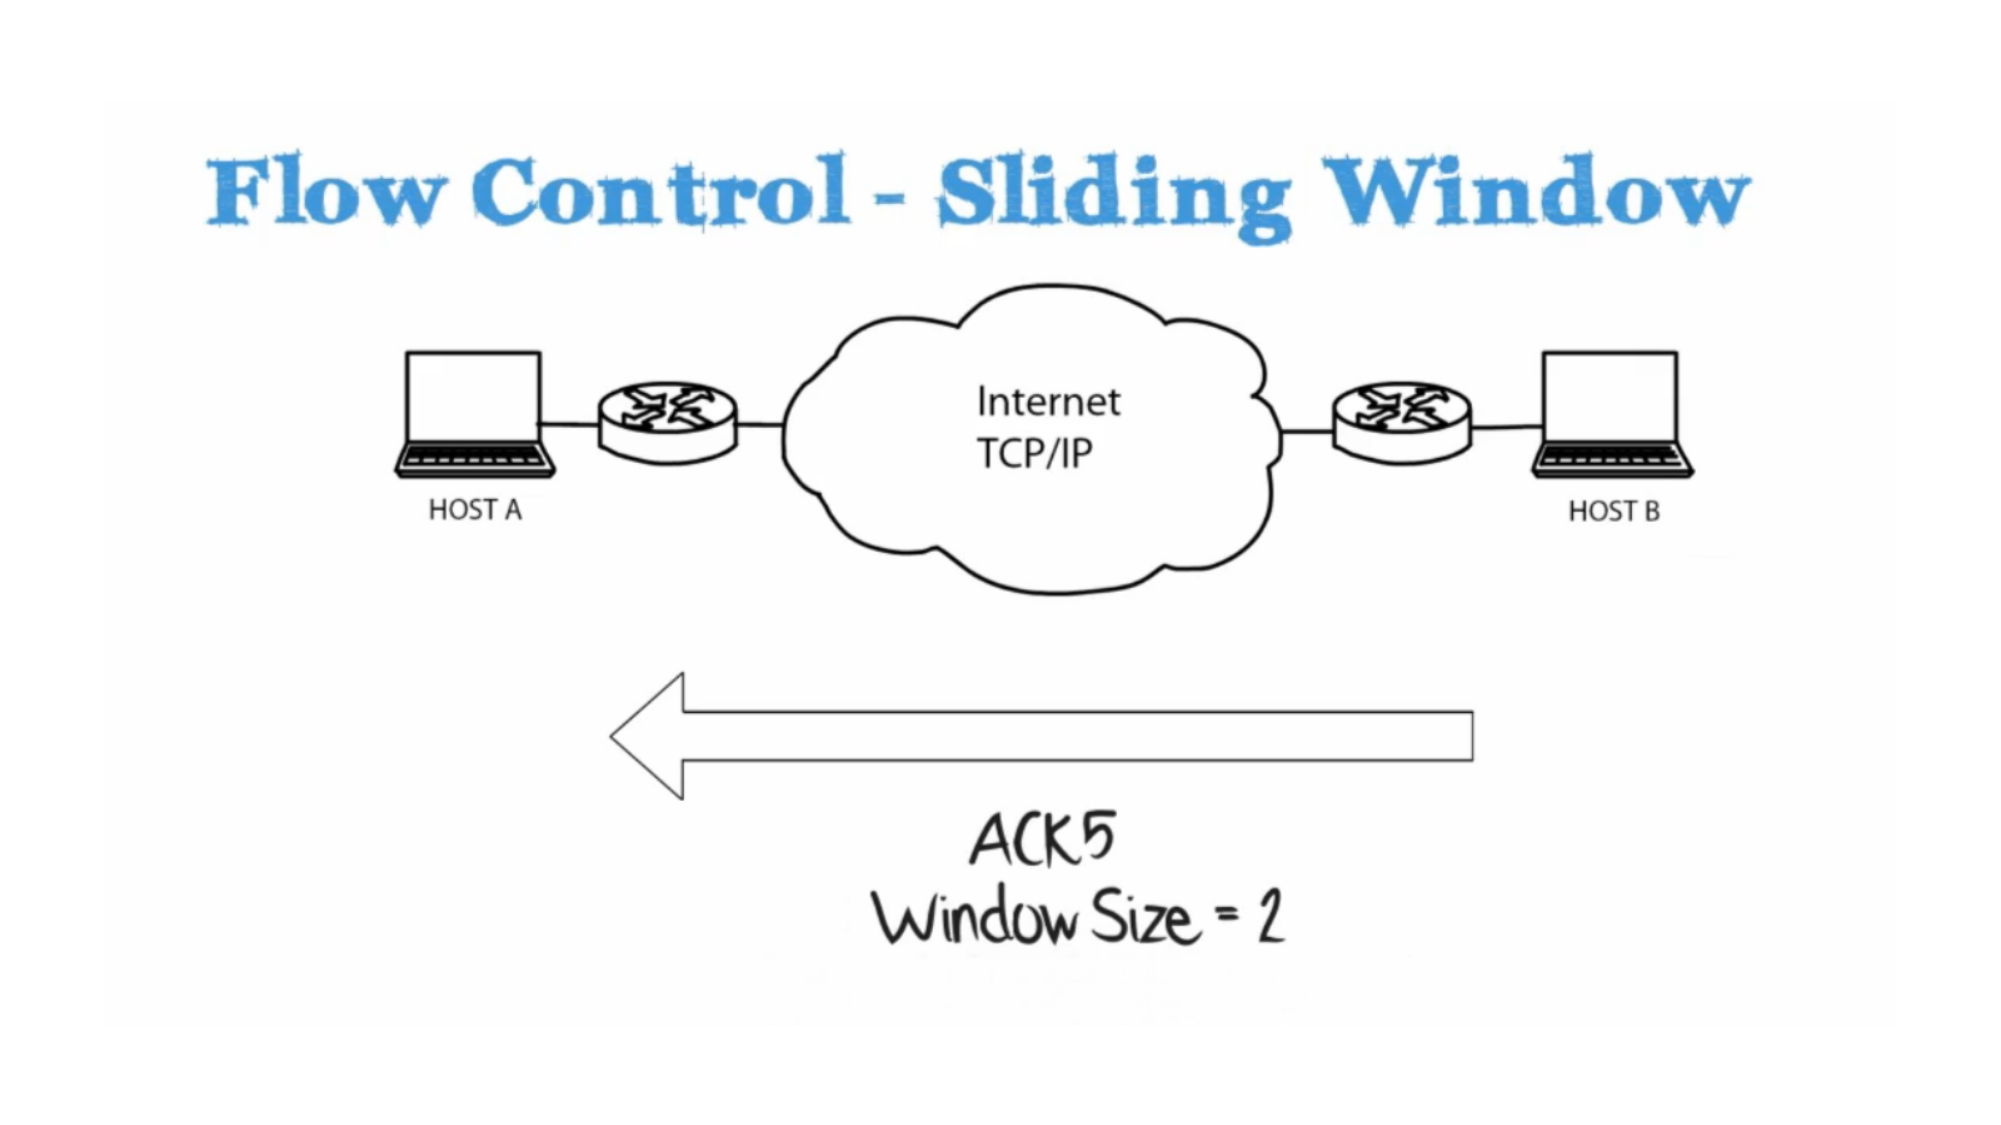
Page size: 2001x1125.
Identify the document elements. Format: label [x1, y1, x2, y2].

picture [104, 99, 1896, 1026]
